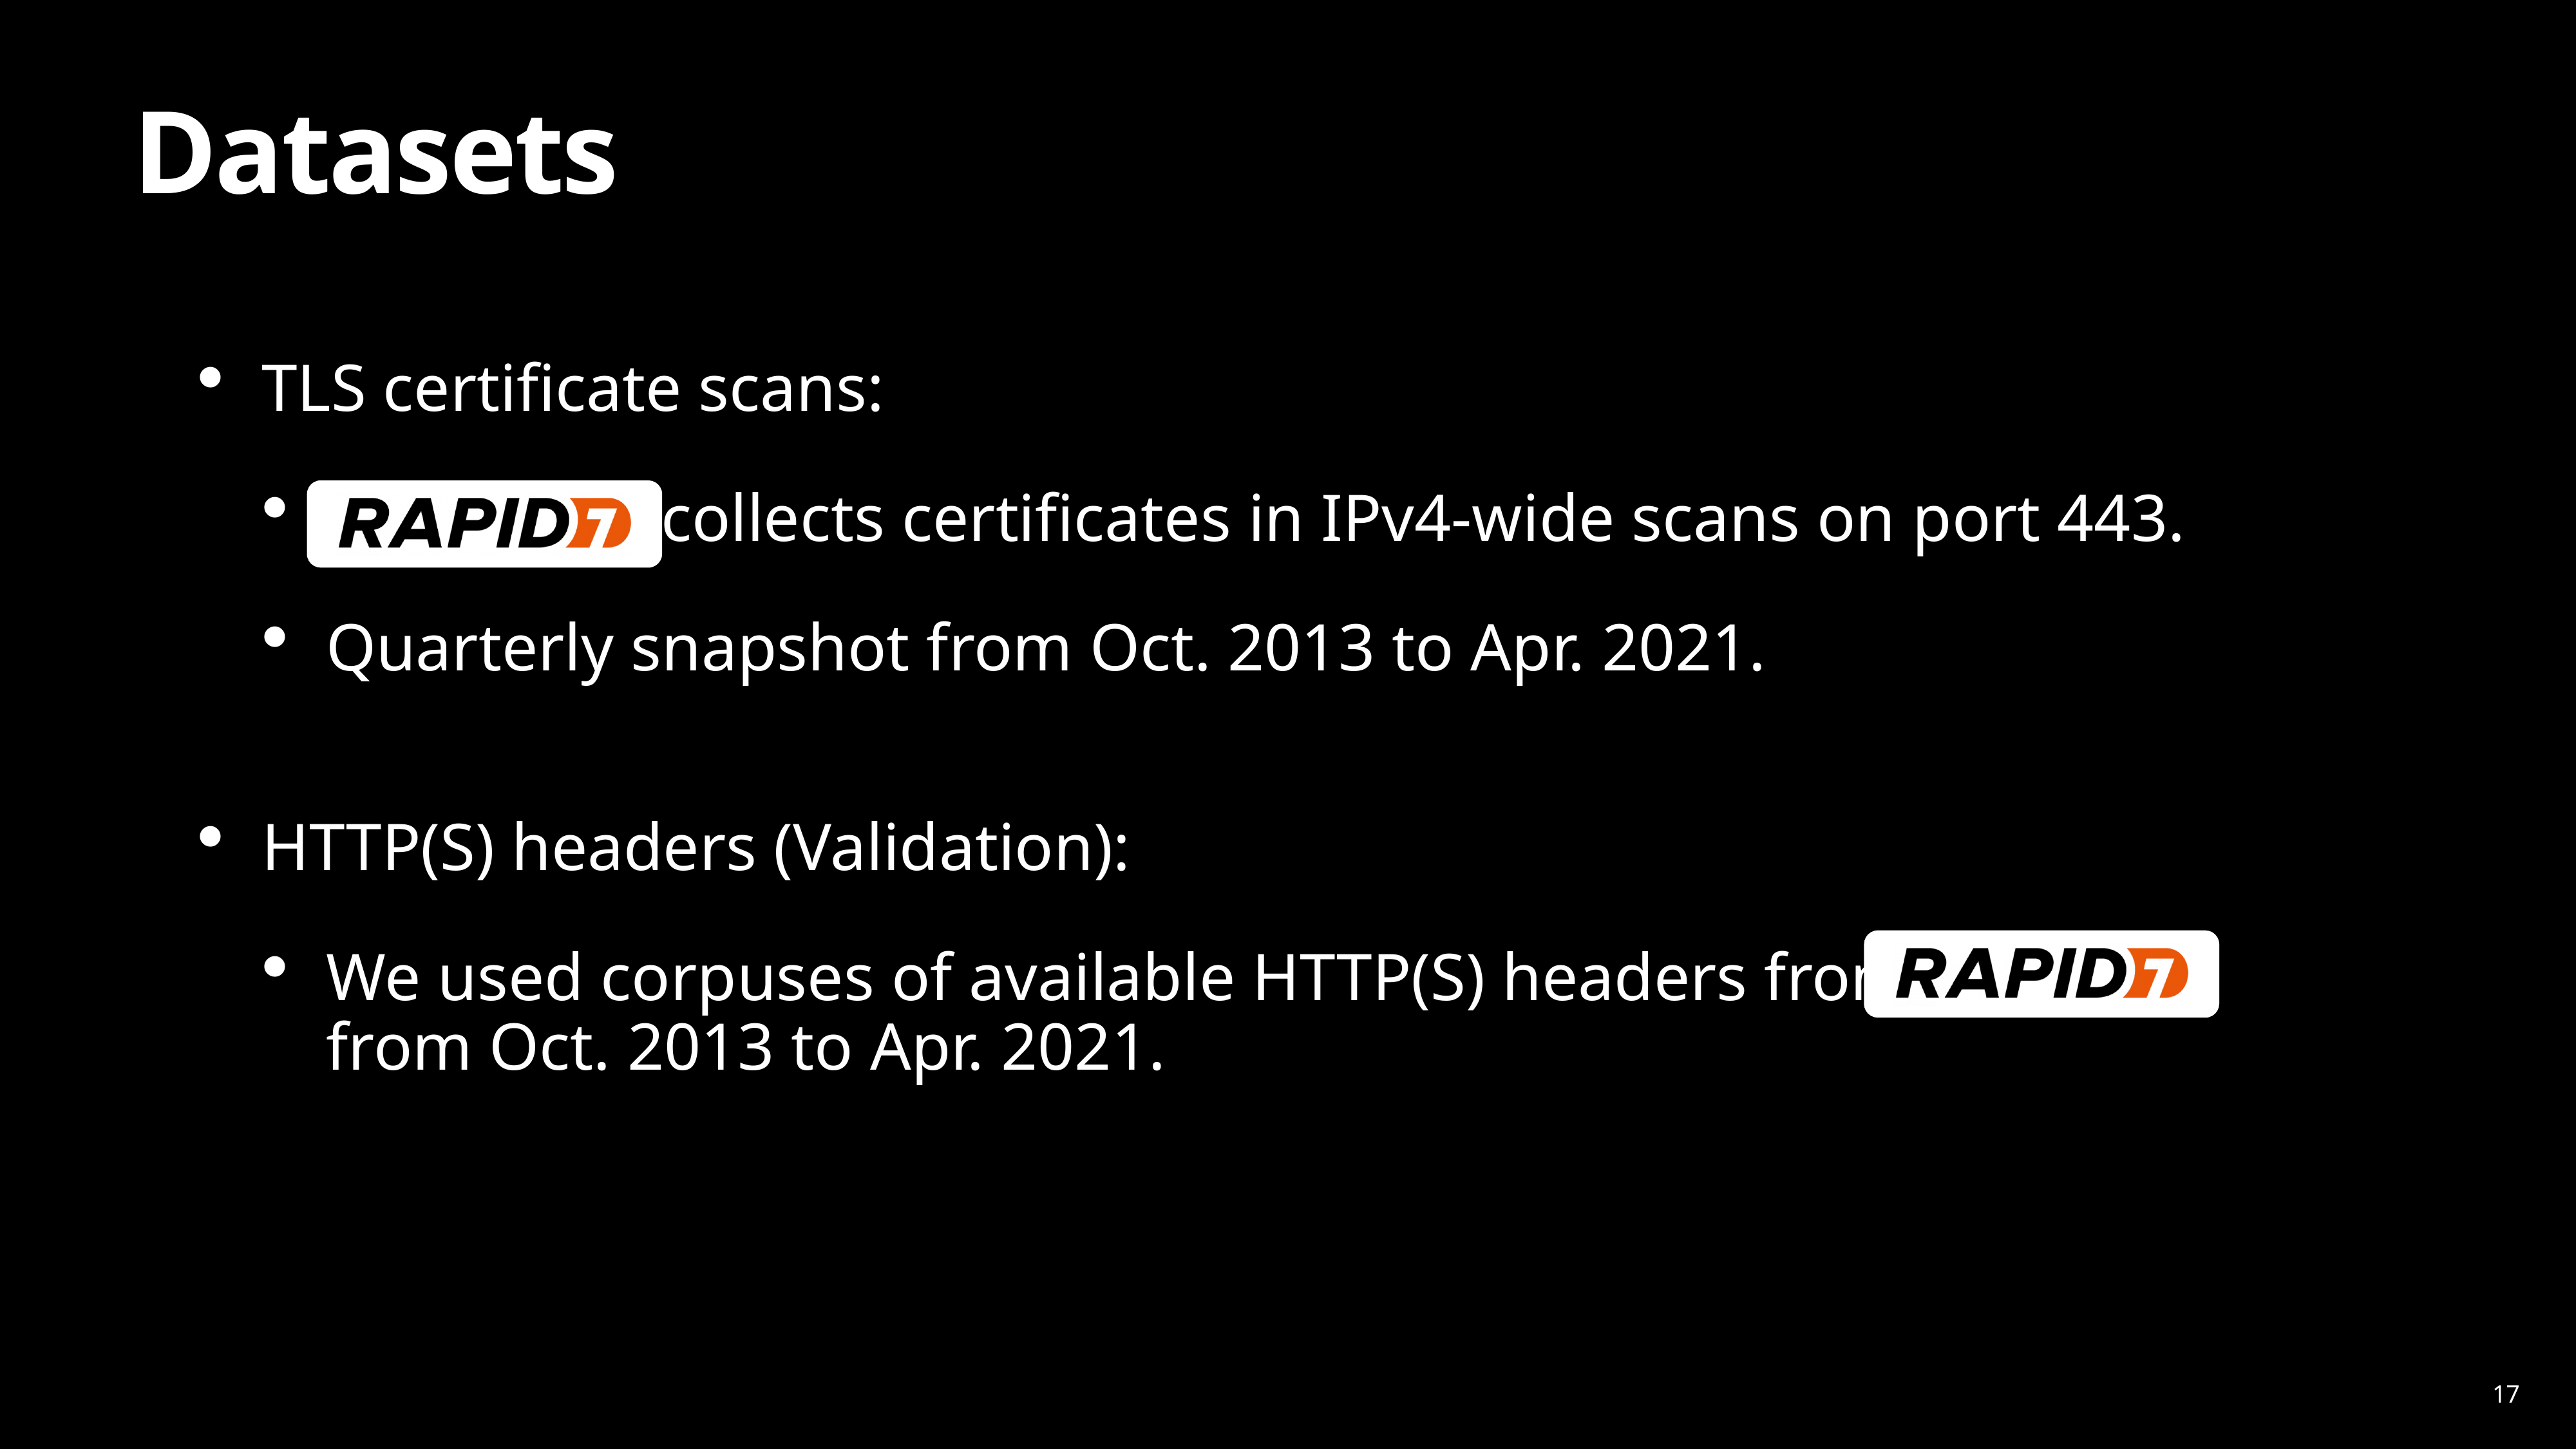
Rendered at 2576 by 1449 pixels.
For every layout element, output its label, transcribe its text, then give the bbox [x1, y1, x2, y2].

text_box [1864, 930, 2220, 1018]
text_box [307, 480, 663, 568]
text_box 17 [2441, 1373, 2571, 1417]
list TLS certificate scans: collects certificates in IPv4-wide scans on port 443. Quarterly snapshot from Oct. 2013 to Apr. 2021. HTTP(S) headers (Validation): We used corpuses of available HTTP(S) headers from Rapid7 from Oct. 2013 to Apr. 2021. [127, 350, 2449, 1223]
title Datasets [127, 100, 2449, 252]
